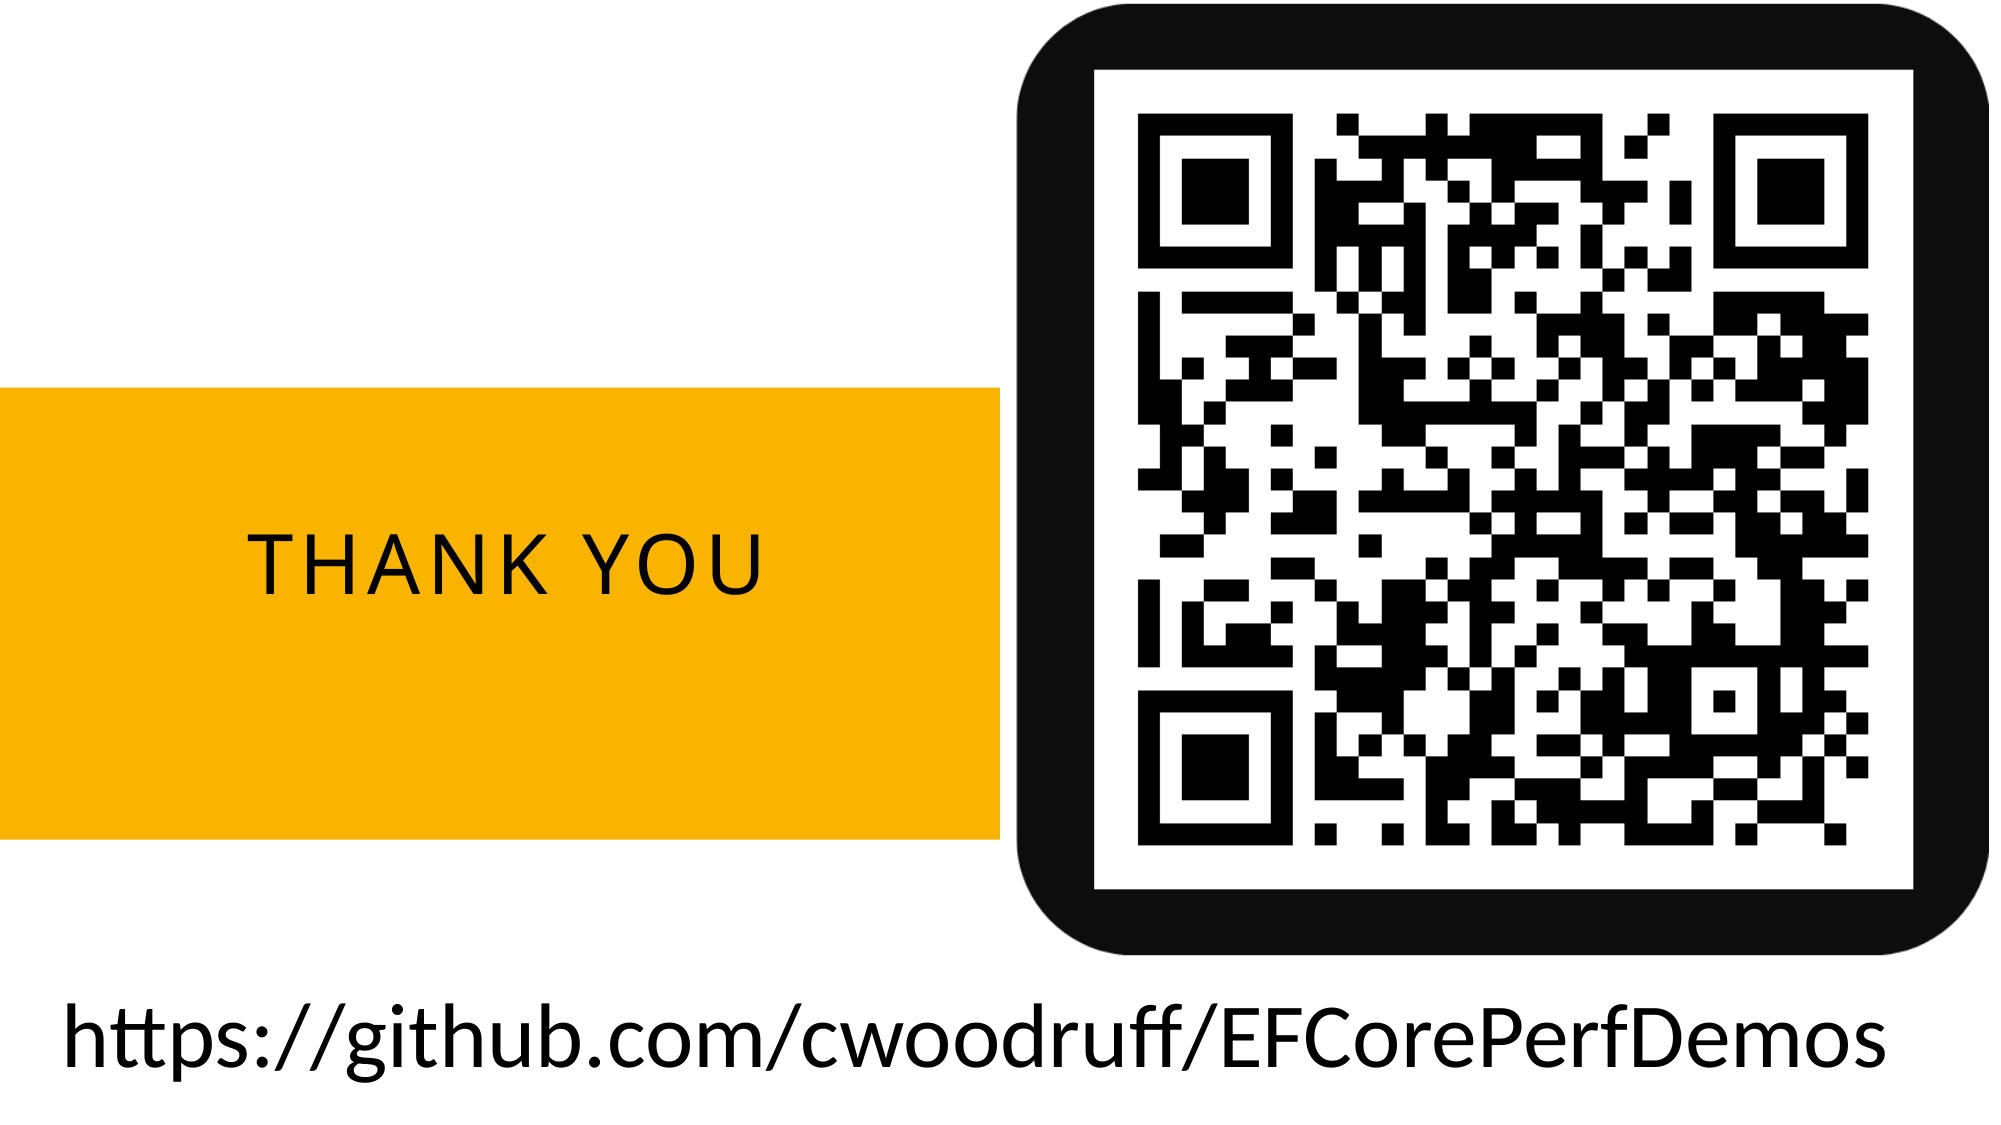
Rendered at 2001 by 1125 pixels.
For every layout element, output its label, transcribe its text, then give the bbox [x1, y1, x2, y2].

text_box [0, 387, 1001, 838]
picture [1015, 0, 1990, 965]
text_box THANK YOU [232, 504, 834, 619]
text_box https://github.com/cwoodruff/EFCorePerfDemos [47, 967, 1967, 1093]
